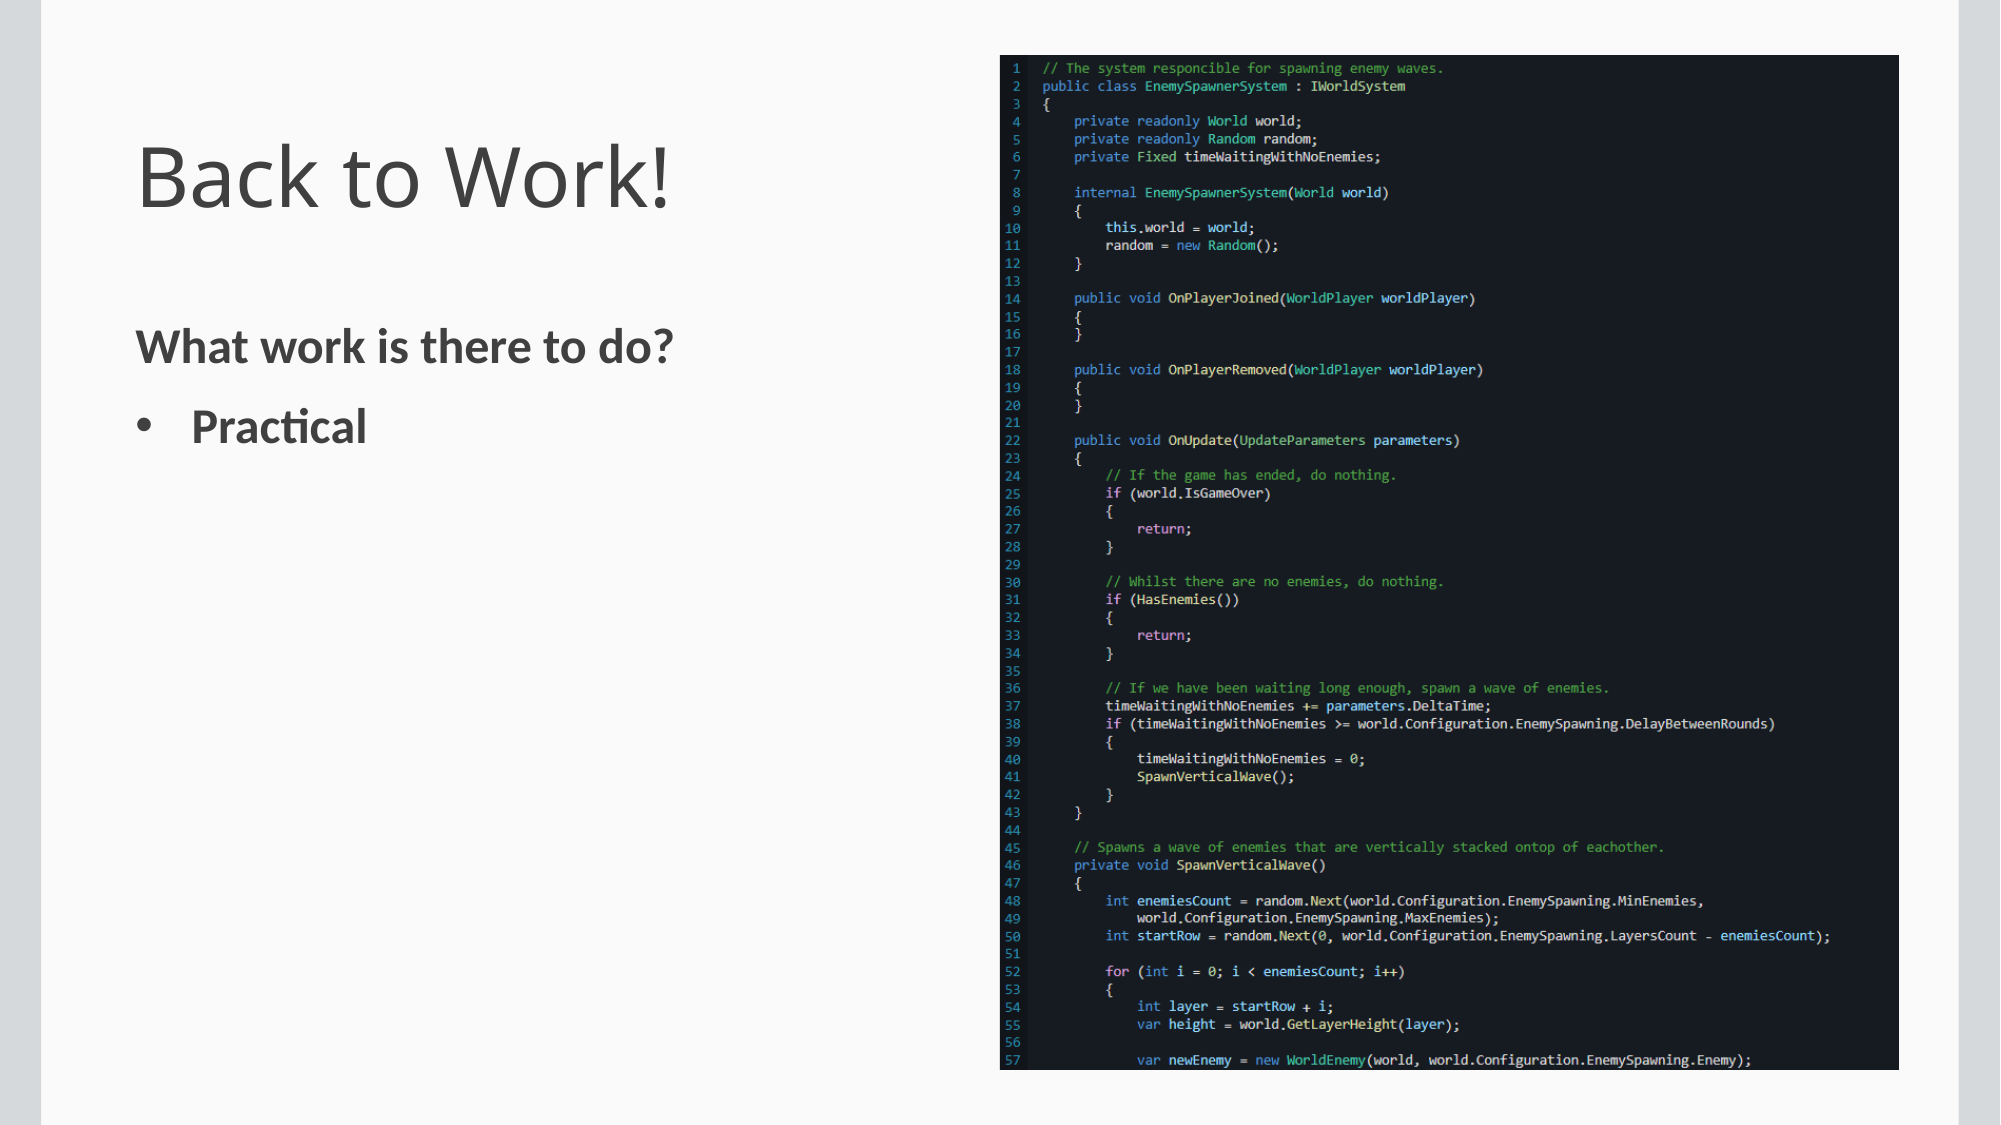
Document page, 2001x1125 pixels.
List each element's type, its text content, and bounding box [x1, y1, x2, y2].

picture [999, 55, 1899, 1070]
text_box [0, 0, 42, 1125]
text_box Practical [120, 392, 999, 474]
text_box Back to Work! [120, 109, 999, 253]
text_box What work is there to do? [120, 312, 999, 392]
text_box [1958, 0, 2000, 1125]
